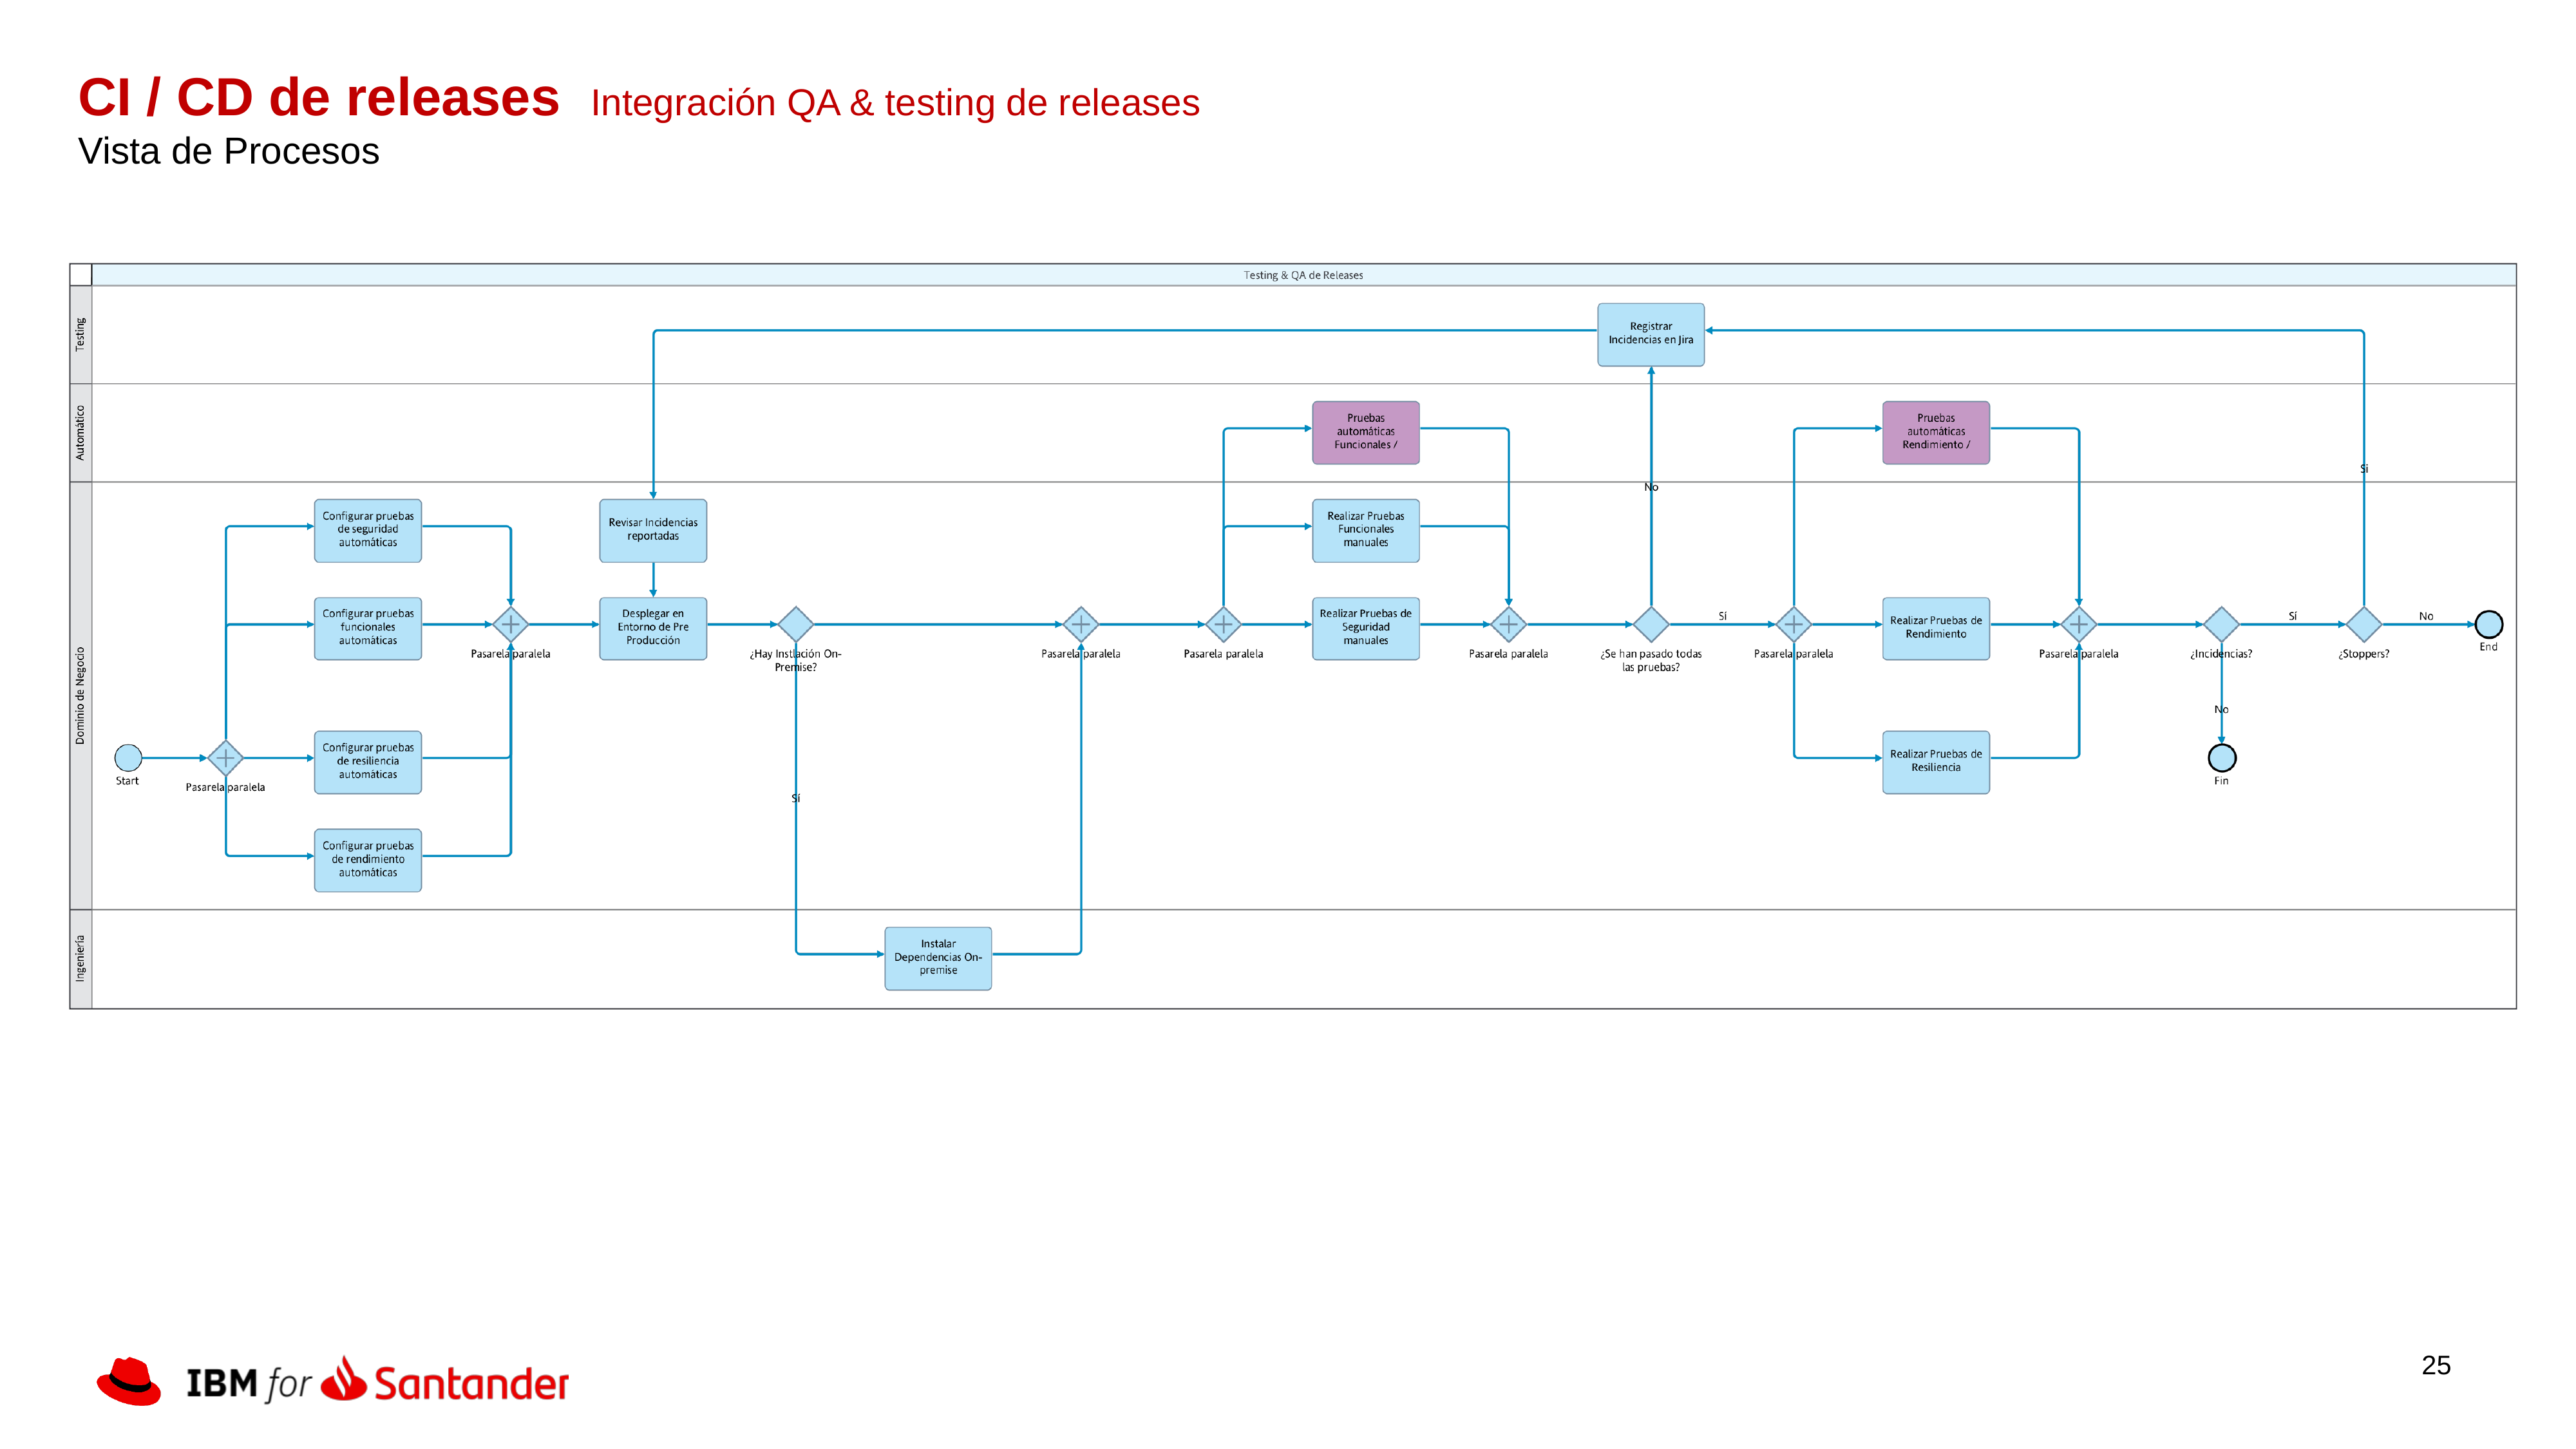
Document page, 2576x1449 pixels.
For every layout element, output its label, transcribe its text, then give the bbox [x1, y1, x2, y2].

picture [97, 1357, 161, 1406]
text_box CI / CD de releases Integración QA & testing de releases Vista de Procesos [68, 57, 2458, 222]
picture [68, 262, 2519, 1021]
